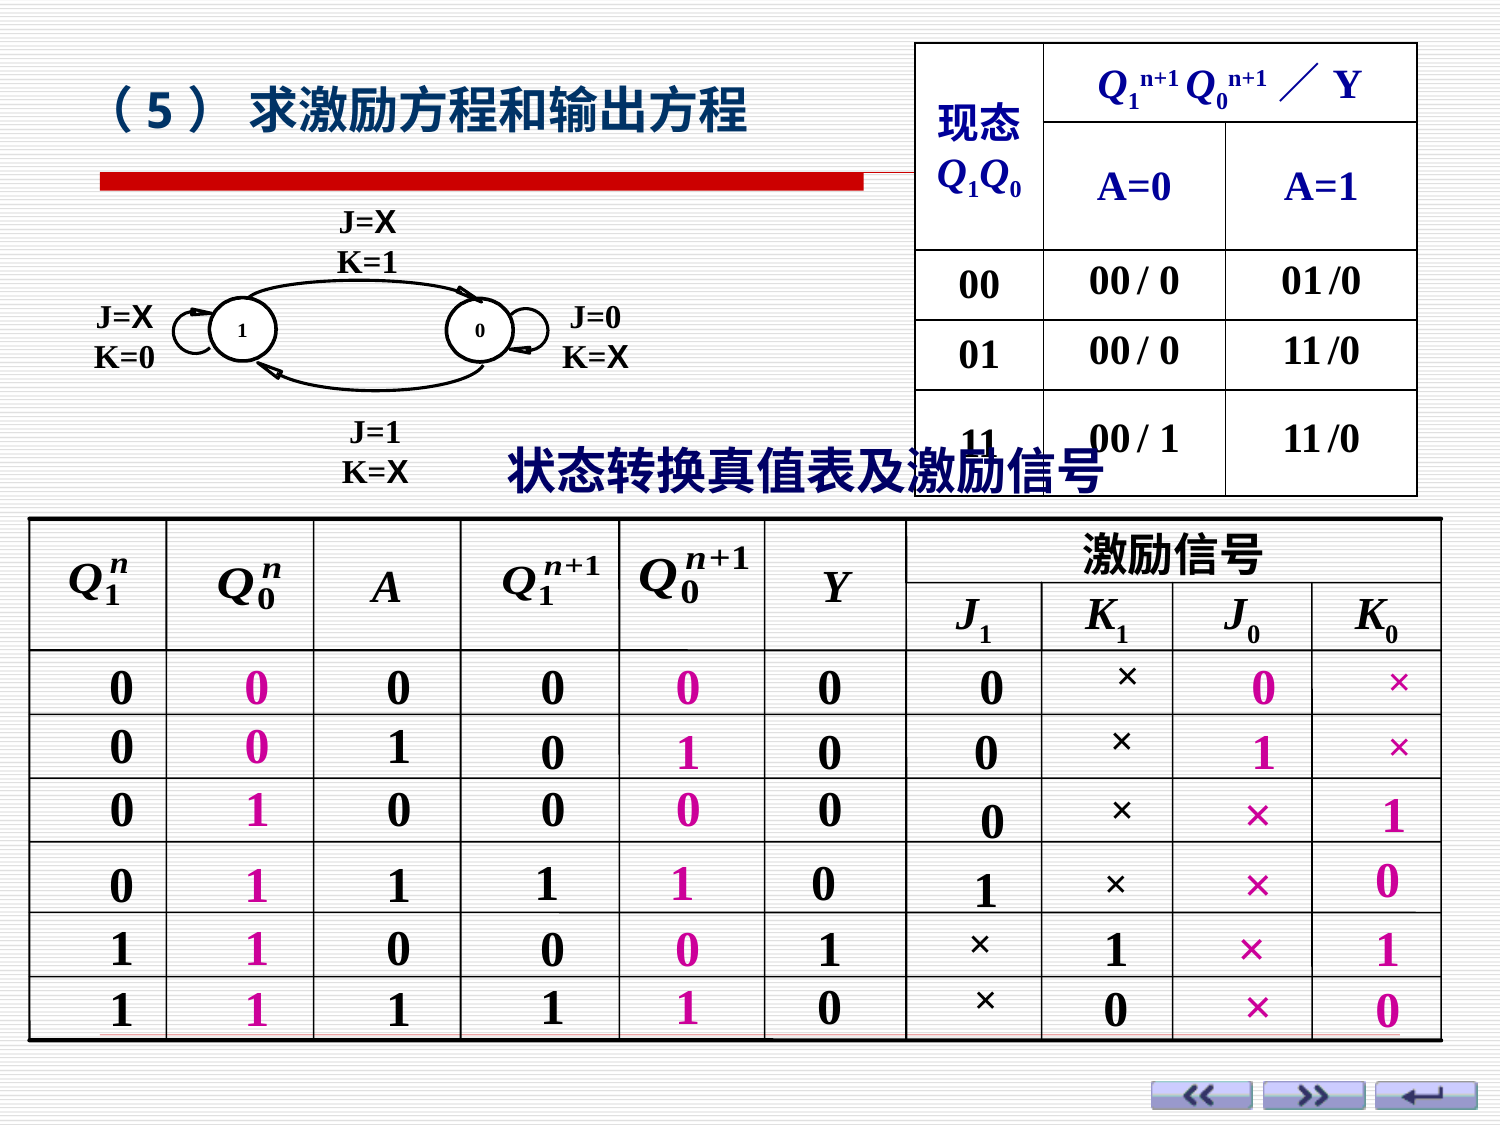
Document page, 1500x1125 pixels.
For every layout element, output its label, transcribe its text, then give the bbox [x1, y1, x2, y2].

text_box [88, 200, 632, 432]
table_header 现态 Q1Q0 [916, 44, 1043, 249]
table_cell 00 / 0 [1044, 321, 1225, 389]
table_cell 00 / 0 [1044, 251, 1225, 319]
table_header Q1n+1 Q0n+1 ／Y [1044, 44, 1416, 121]
table_cell 11 [916, 391, 1043, 432]
text_box （5） 求激励方程和输出方程 [0, 54, 782, 147]
table_cell A=0 [1044, 123, 1225, 249]
table_cell 11 /0 [1226, 321, 1416, 389]
table_cell 11 /0 [1226, 391, 1416, 432]
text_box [29, 432, 1465, 1041]
table_cell A=1 [1226, 123, 1416, 249]
picture [0, 0, 1500, 1125]
table_cell 01 [916, 321, 1043, 389]
table_cell 00 [916, 251, 1043, 319]
table_cell 00 / 1 [1044, 391, 1225, 432]
table_cell 01 /0 [1226, 251, 1416, 319]
